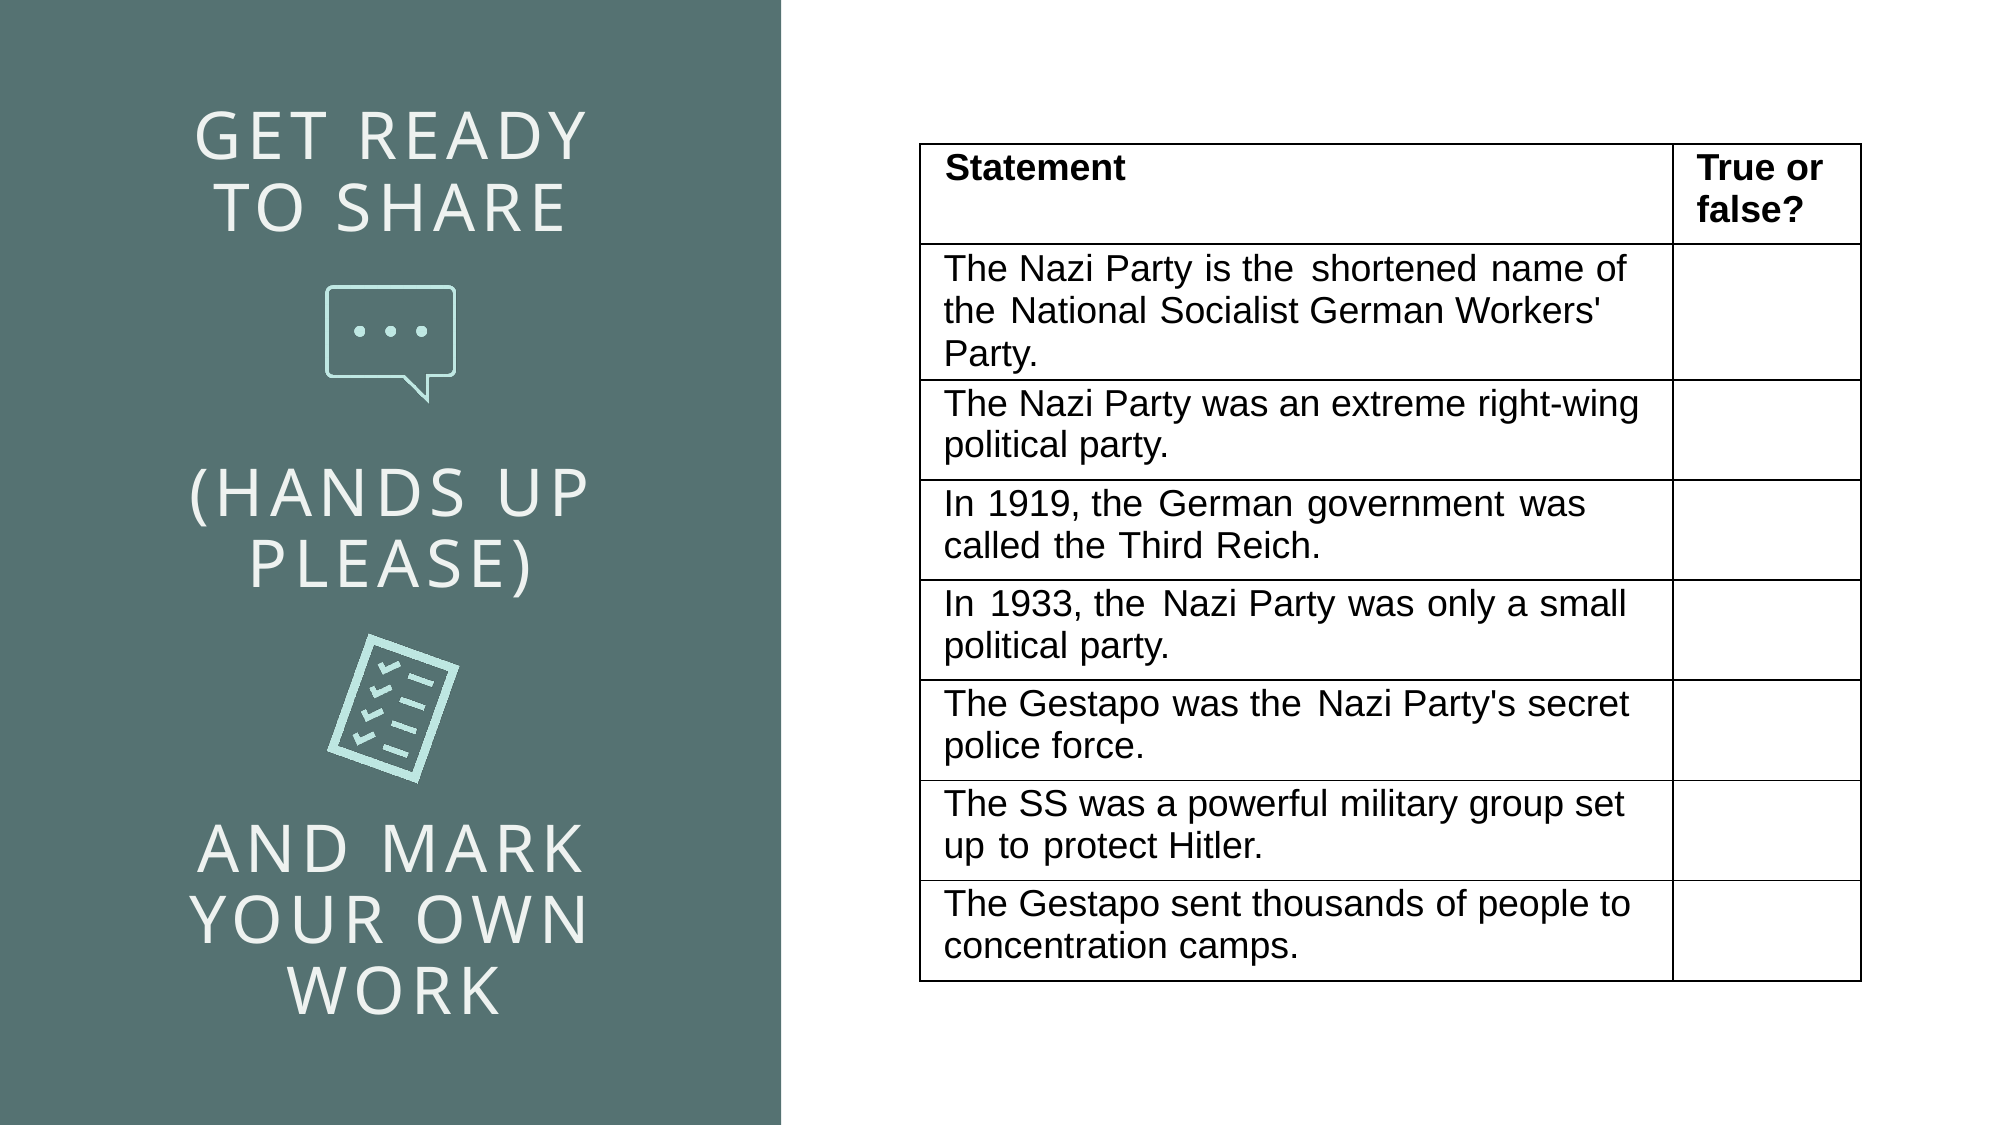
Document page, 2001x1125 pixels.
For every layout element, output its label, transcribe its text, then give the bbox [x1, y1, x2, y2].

table_header Statement [921, 145, 1672, 243]
table_cell The Nazi Party is the shortened name of the National Socialist German Workers' Party. [921, 245, 1672, 379]
text_box [782, 0, 2000, 1125]
table_cell In 1919, the German government was called the Third Reich. [921, 481, 1672, 579]
title Get ready to share (Hands up please) and mark your own work [142, 88, 644, 1037]
table_cell The Gestapo was the Nazi Party's secret police force. [921, 681, 1672, 780]
table_cell [1674, 481, 1860, 579]
table_cell [1674, 245, 1860, 379]
table_cell The Nazi Party was an extreme right-wing political party. [921, 381, 1672, 479]
table_cell [1674, 681, 1860, 780]
table_cell [1674, 781, 1860, 880]
text_box [0, 0, 782, 1125]
table_cell [1674, 381, 1860, 479]
table_cell The SS was a powerful military group set up to protect Hitler. [921, 781, 1672, 880]
picture [298, 252, 483, 437]
table_cell The Gestapo sent thousands of people to concentration camps. [921, 881, 1672, 980]
picture [298, 613, 488, 804]
table_cell [1674, 881, 1860, 980]
table_cell [1674, 581, 1860, 679]
table_header True or false? [1674, 145, 1860, 243]
table_cell In 1933, the Nazi Party was only a small political party. [921, 581, 1672, 679]
